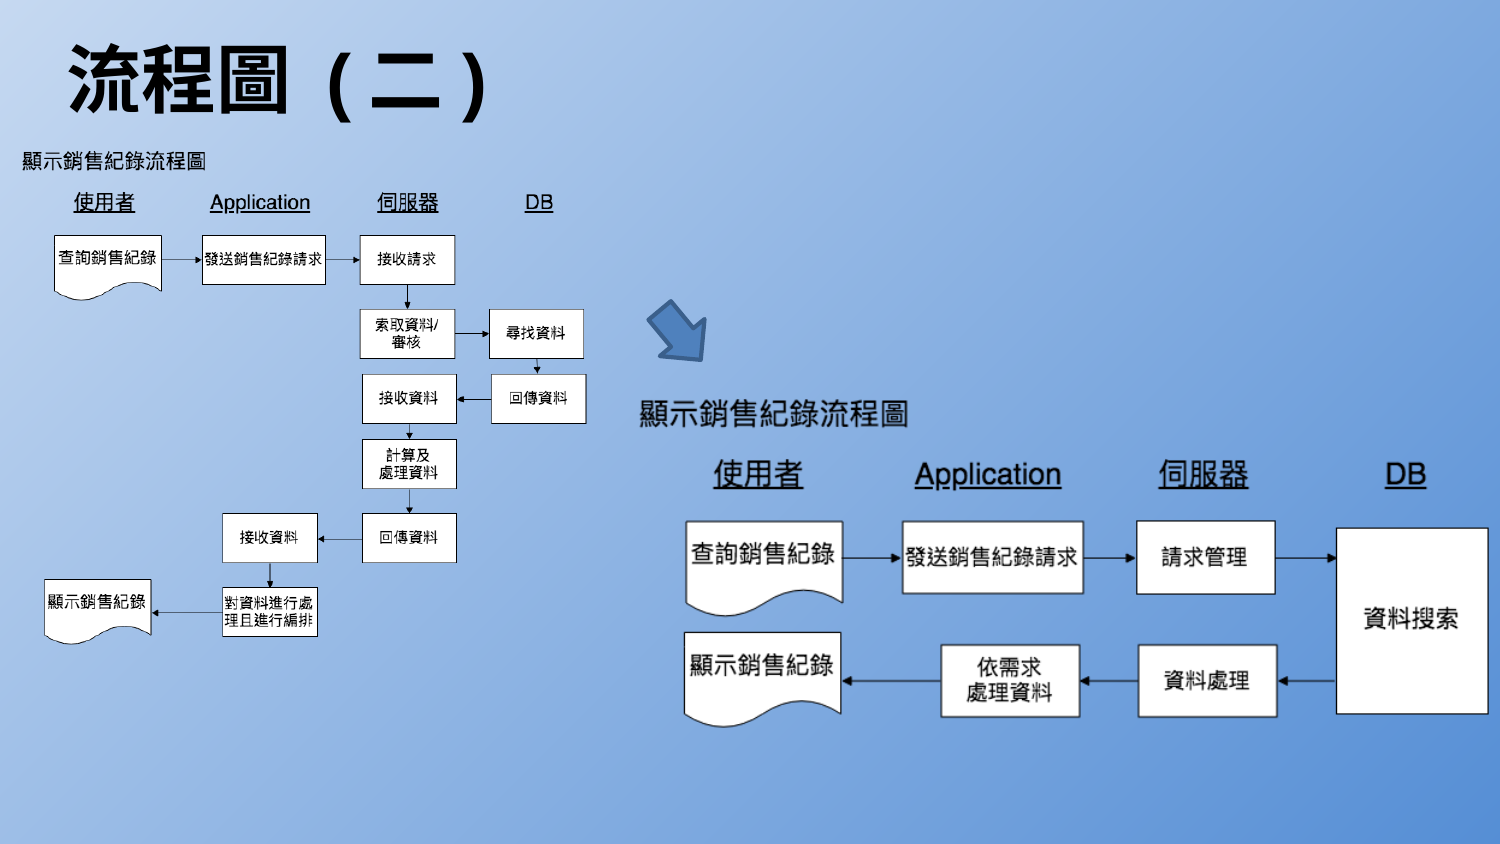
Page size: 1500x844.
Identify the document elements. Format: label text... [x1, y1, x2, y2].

text_box [646, 299, 707, 362]
title 流程圖 (二) [51, 5, 1376, 151]
picture [631, 397, 1490, 730]
picture [17, 149, 597, 646]
